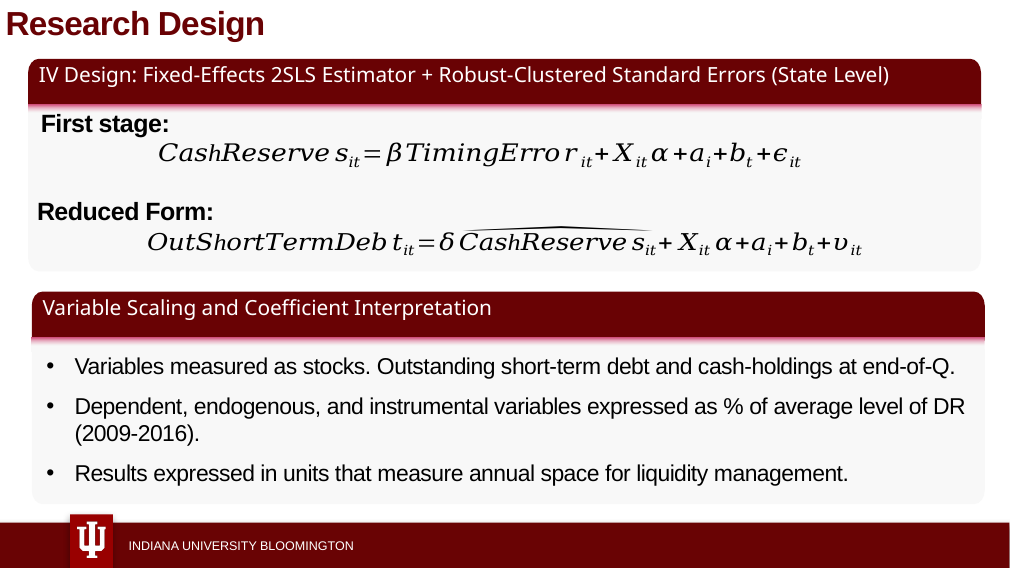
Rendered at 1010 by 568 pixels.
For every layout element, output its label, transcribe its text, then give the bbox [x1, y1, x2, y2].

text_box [31, 291, 986, 505]
text_box Research Design [3, 0, 1010, 42]
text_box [27, 58, 982, 272]
